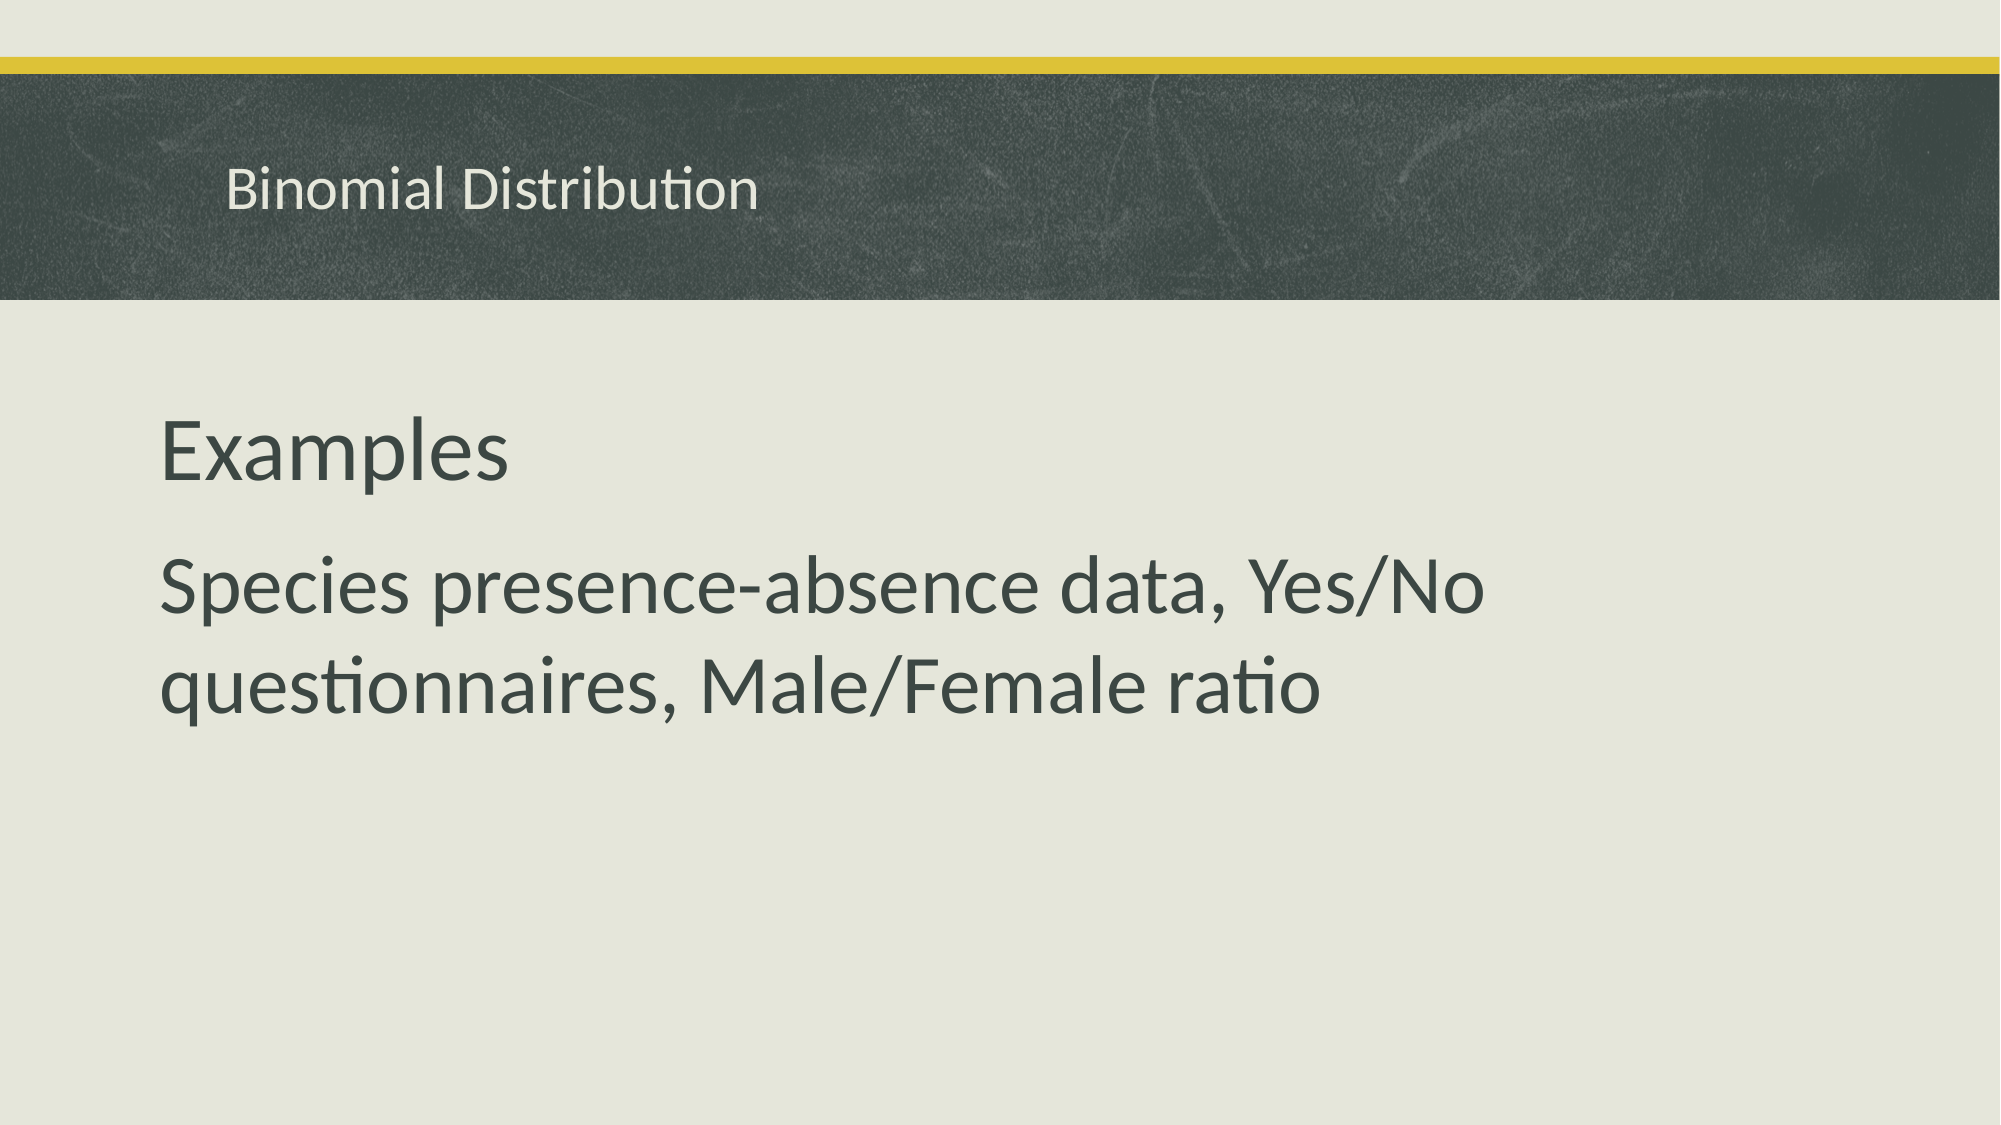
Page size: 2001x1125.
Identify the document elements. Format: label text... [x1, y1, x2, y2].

list Examples Species presence-absence data, Yes/No questionnaires, Male/Female ratio [145, 381, 1725, 876]
title Binomial Distribution [210, 76, 1790, 300]
picture [0, 74, 2000, 300]
